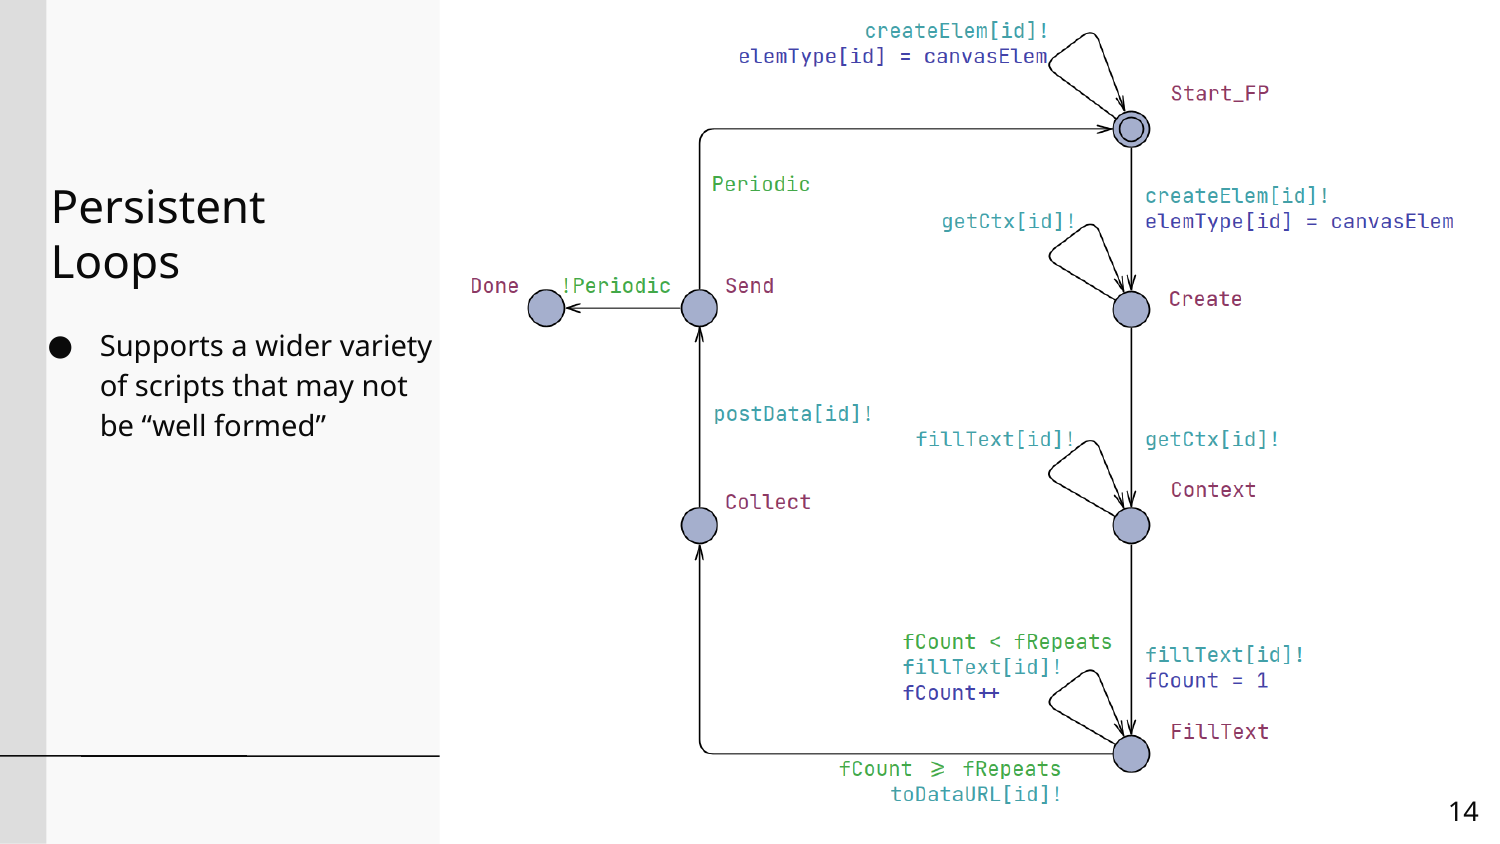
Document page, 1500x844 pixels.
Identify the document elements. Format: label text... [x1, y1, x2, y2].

title Persistent Loops [50, 162, 381, 282]
picture [439, 0, 1500, 844]
subtitle Supports a wider variety of scripts that may not be “well formed” [24, 306, 434, 653]
